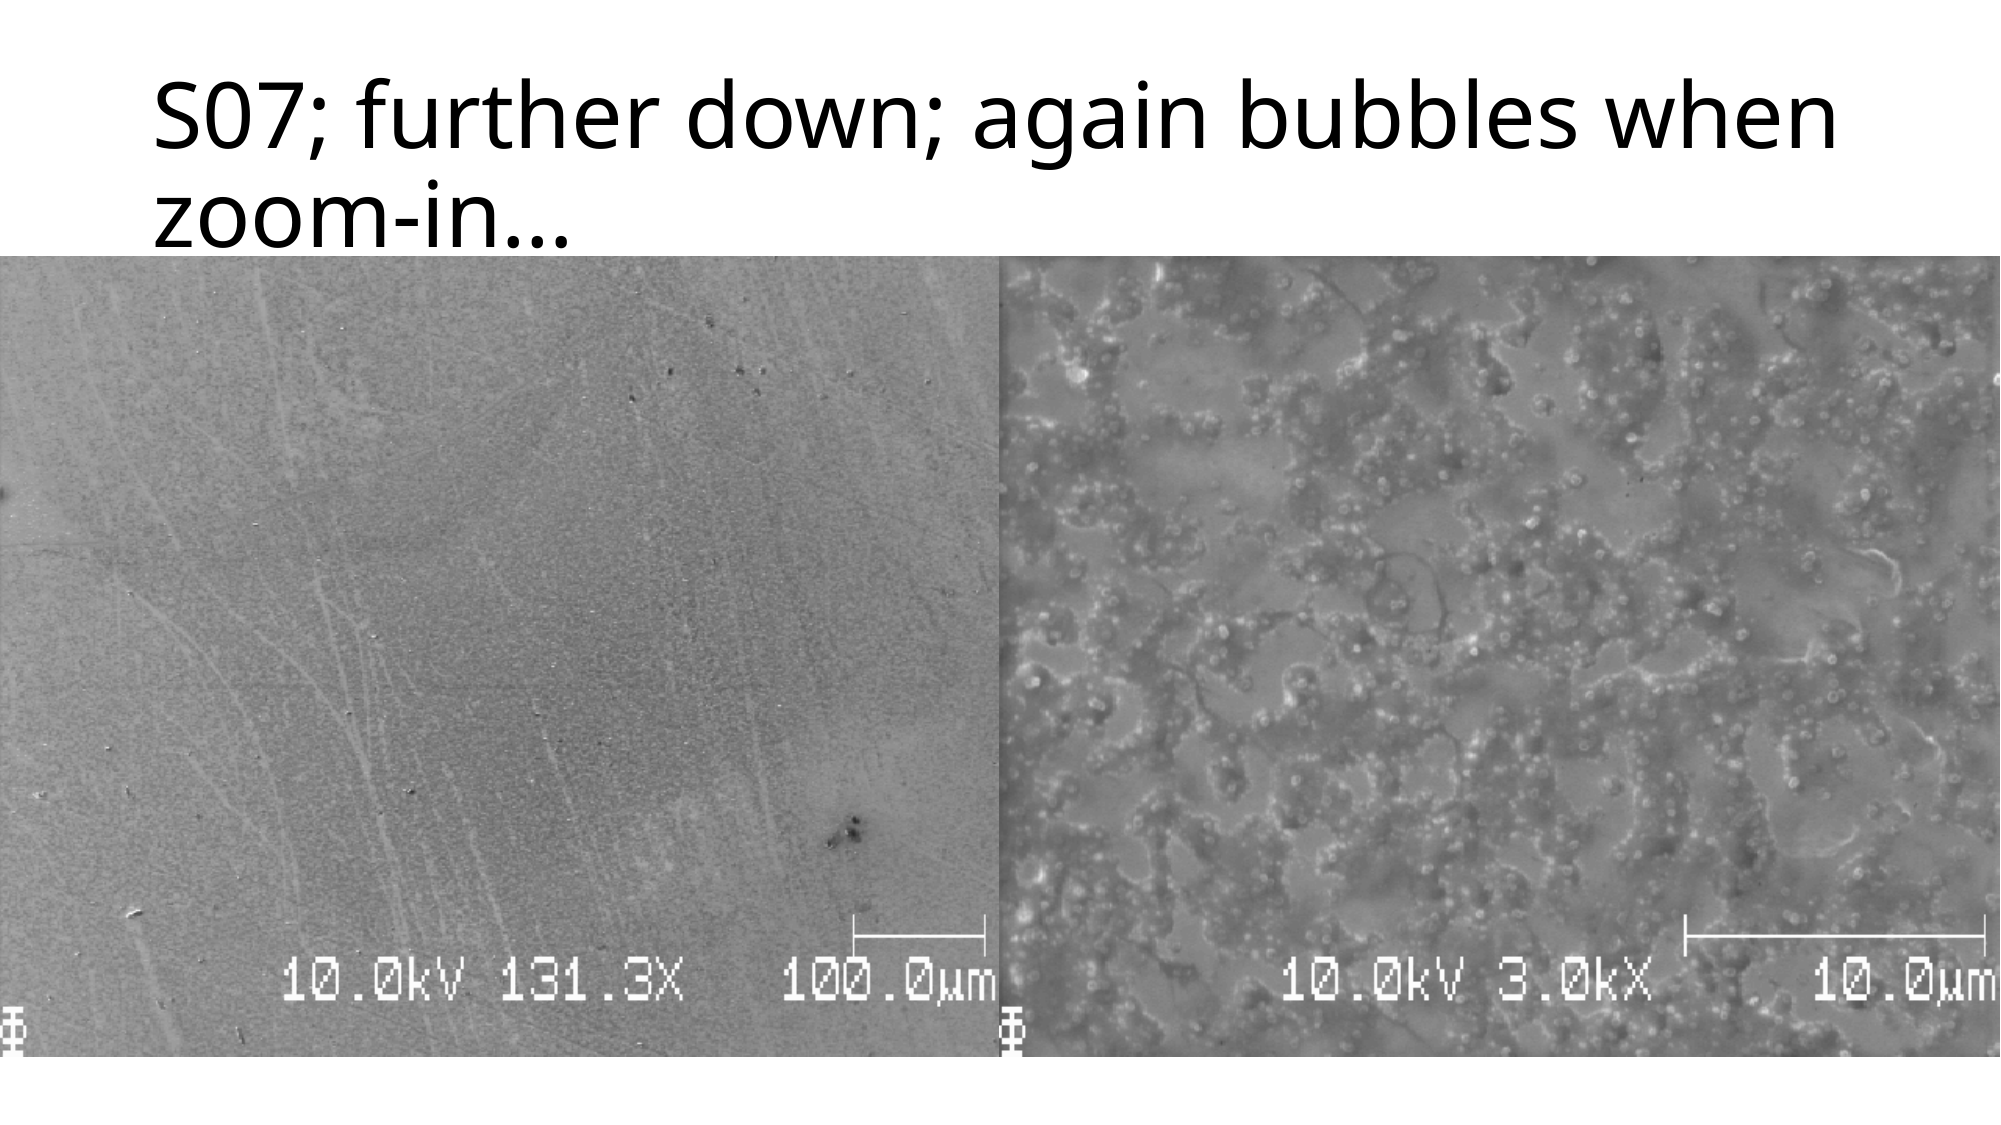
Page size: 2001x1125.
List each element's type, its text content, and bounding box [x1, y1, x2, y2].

title S07; further down; again bubbles when zoom-in… [137, 59, 1863, 256]
picture [0, 256, 2000, 1057]
